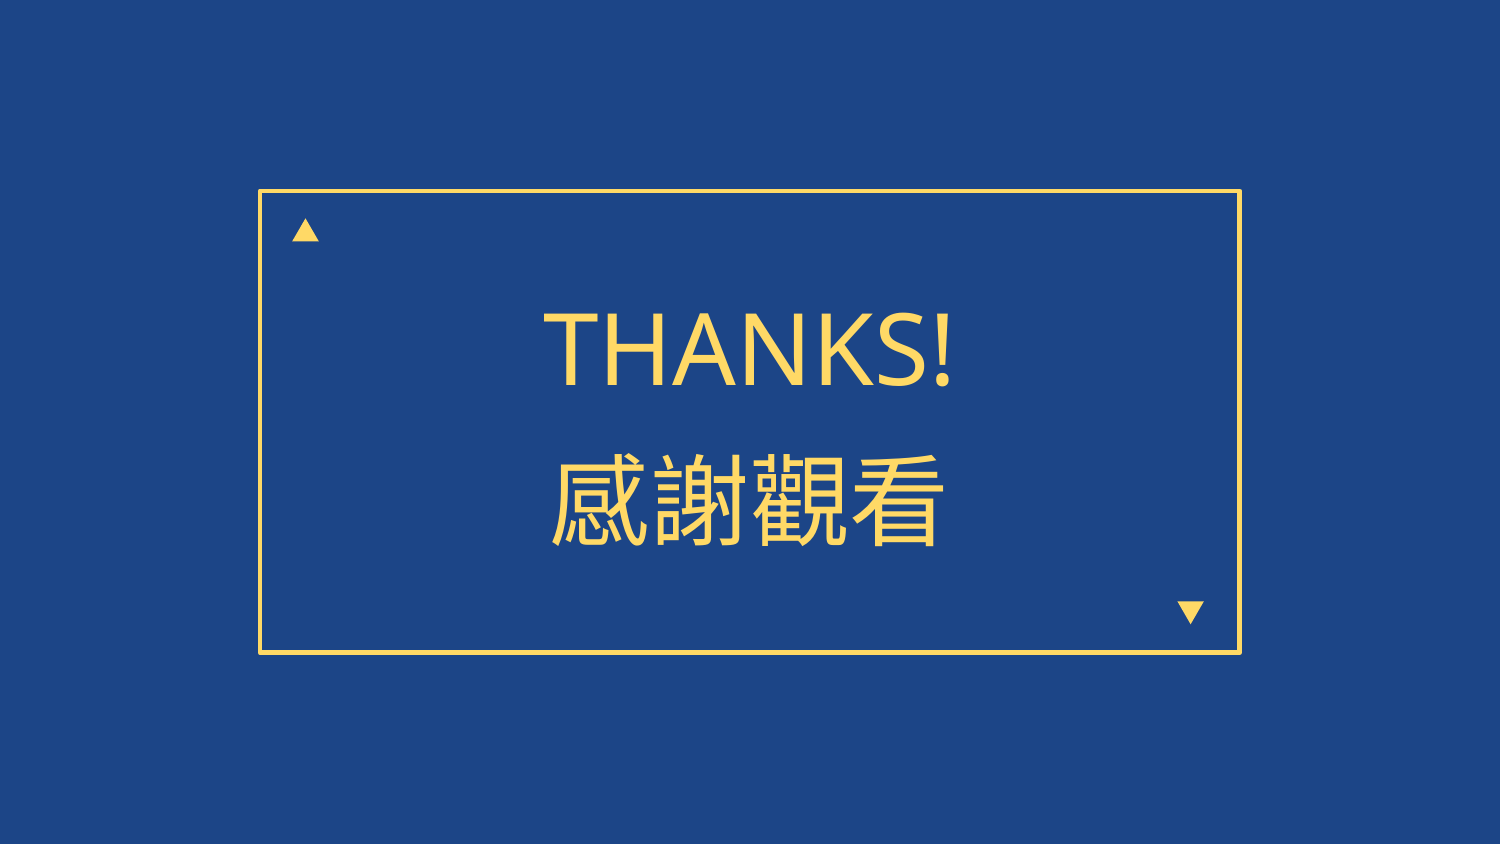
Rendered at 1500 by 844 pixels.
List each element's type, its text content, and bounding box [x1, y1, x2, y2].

text_box [292, 218, 319, 242]
text_box [1177, 601, 1204, 625]
list THANKS! 感謝觀看 [417, 260, 1082, 584]
text_box [260, 190, 1240, 653]
